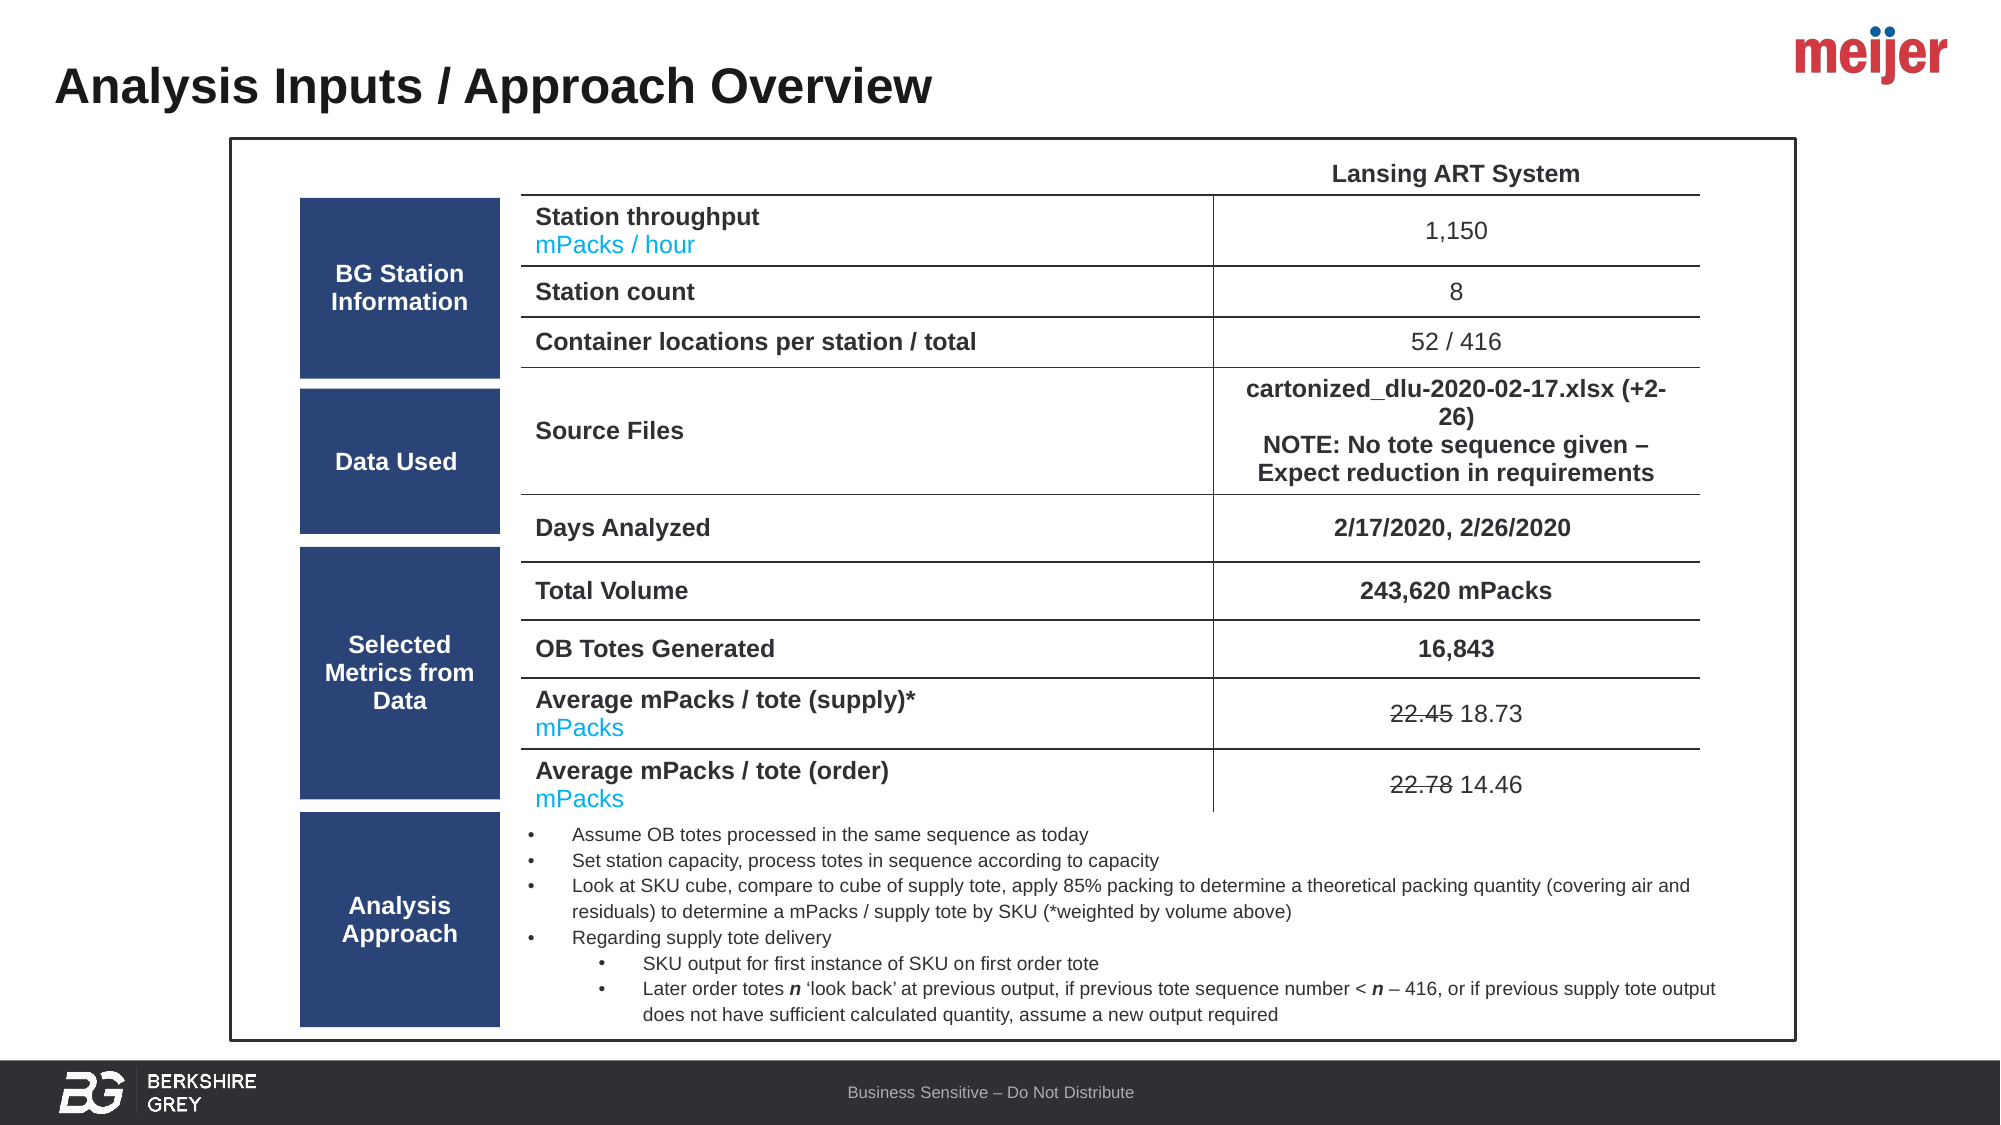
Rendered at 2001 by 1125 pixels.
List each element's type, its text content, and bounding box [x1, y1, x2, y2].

text_box Assume OB totes processed in the same sequence as today Set station capacity, process totes in sequence according to capacity Look at SKU cube, compare to cube of supply tote, apply 85% packing to determine a theoretical packing quantity (covering air and residuals) to determine a mPacks / supply tote by SKU (*weighted by volume above) Regarding supply tote delivery SKU output for first instance of SKU on first order tote Later order totes n ‘look back’ at previous output, if previous tote sequence number < n – 416, or if previous supply tote output does not have sufficient calculated quantity, assume a new output required [520, 812, 1740, 1038]
text_box BG Station Information [300, 197, 500, 379]
text_box Selected Metrics from Data [300, 546, 500, 800]
picture [1795, 26, 1949, 85]
text_box [230, 138, 1796, 1041]
picture [56, 1066, 258, 1115]
text_box Analysis Approach [300, 812, 500, 1028]
title Analysis Inputs / Approach Overview [53, 53, 1949, 188]
